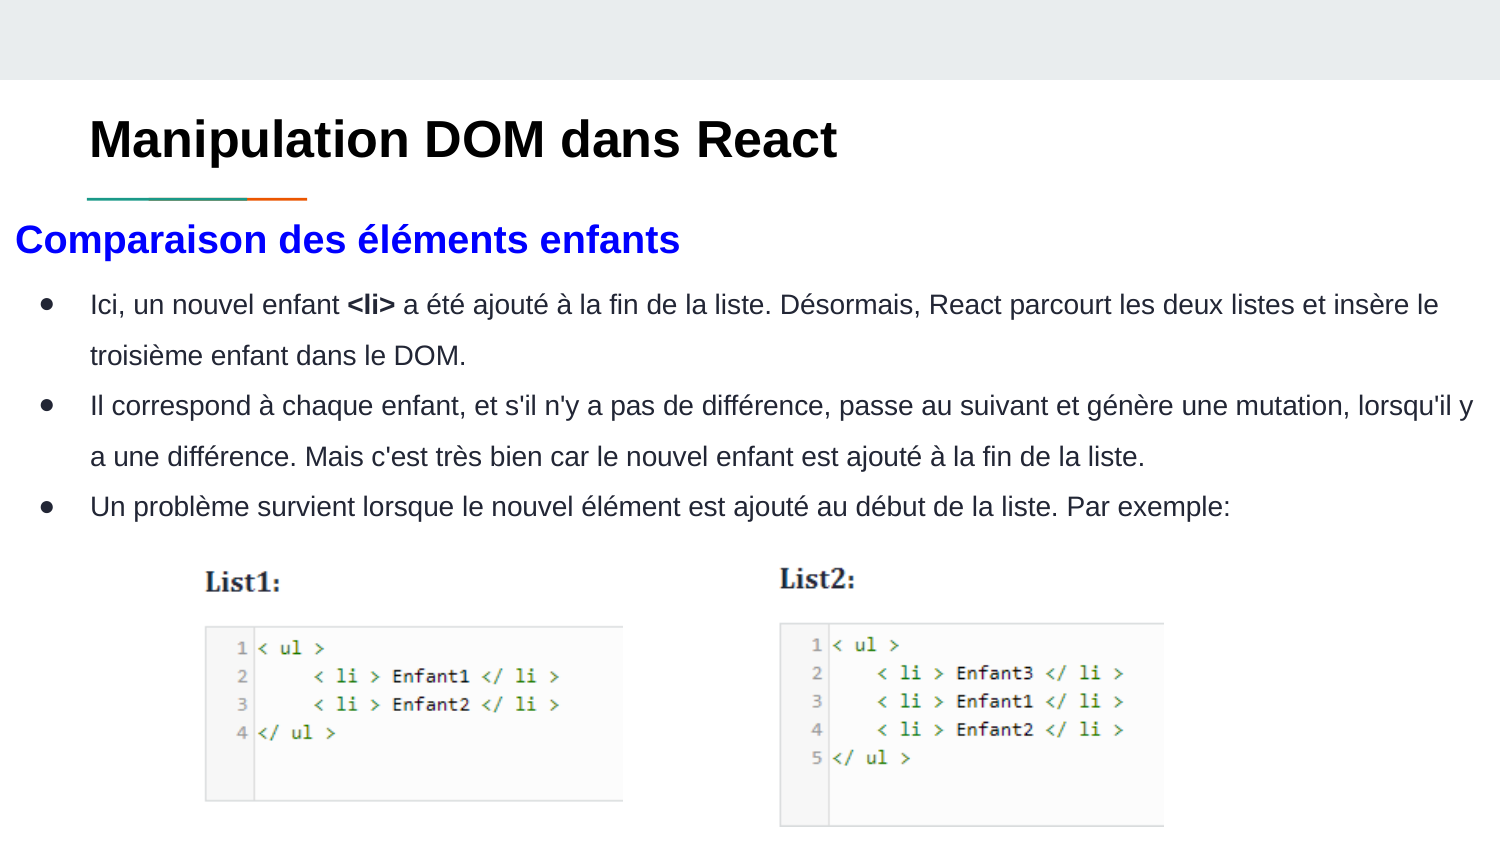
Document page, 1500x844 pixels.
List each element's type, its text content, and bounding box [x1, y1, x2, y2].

text_box Manipulation DOM dans React [74, 90, 1356, 175]
picture [772, 562, 1164, 827]
text_box Comparaison des éléments enfants Ici, un nouvel enfant <li> a été ajouté à la fin de la liste. Désormais, React parcourt les deux listes et insère le troisième enfant dans le DOM. Il correspond à chaque enfant, et s'il n'y a pas de différence, passe au suivant et génère une mutation, lorsqu'il y a une différence. Mais c'est très bien car le nouvel enfant est ajouté à la fin de la liste. Un problème survient lorsque le nouvel élément est ajouté au début de la liste. Par exemple: [0, 175, 1500, 844]
picture [198, 559, 623, 806]
